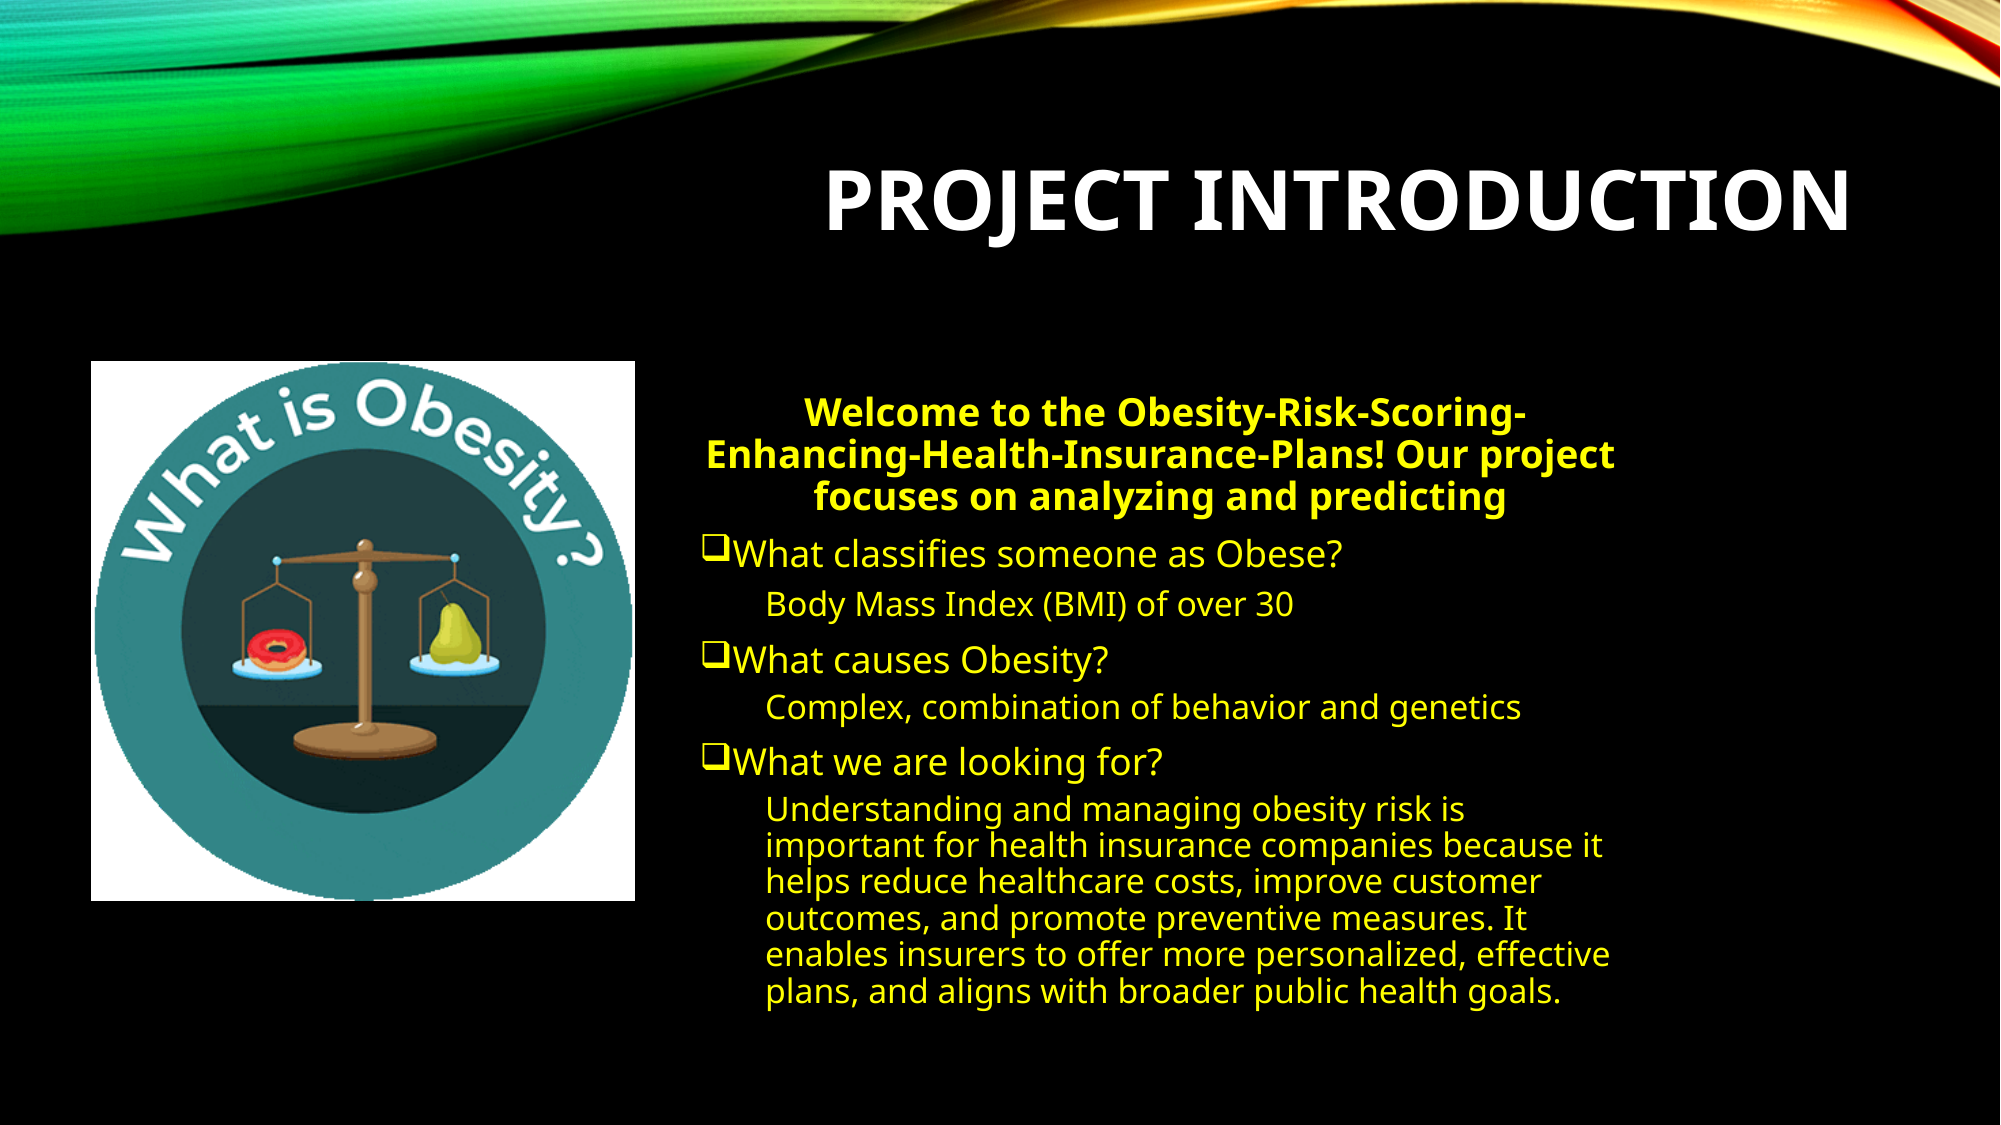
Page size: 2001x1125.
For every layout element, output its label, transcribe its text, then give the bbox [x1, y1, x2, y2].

title Project Introduction [728, 125, 1888, 281]
list Welcome to the Obesity-Risk-Scoring-Enhancing-Health-Insurance-Plans! Our project focuses on analyzing and predicting What classifies someone as Obese? Body Mass Index (BMI) of over 30 What causes Obesity? Complex, combination of behavior and genetics What we are looking for? Understanding and managing obesity risk is important for health insurance companies because it helps reduce healthcare costs, improve customer outcomes, and promote preventive measures. It enables insurers to offer more personalized, effective plans, and aligns with broader public health goals. [684, 385, 1638, 1048]
picture [0, 0, 2000, 237]
picture [91, 361, 635, 901]
